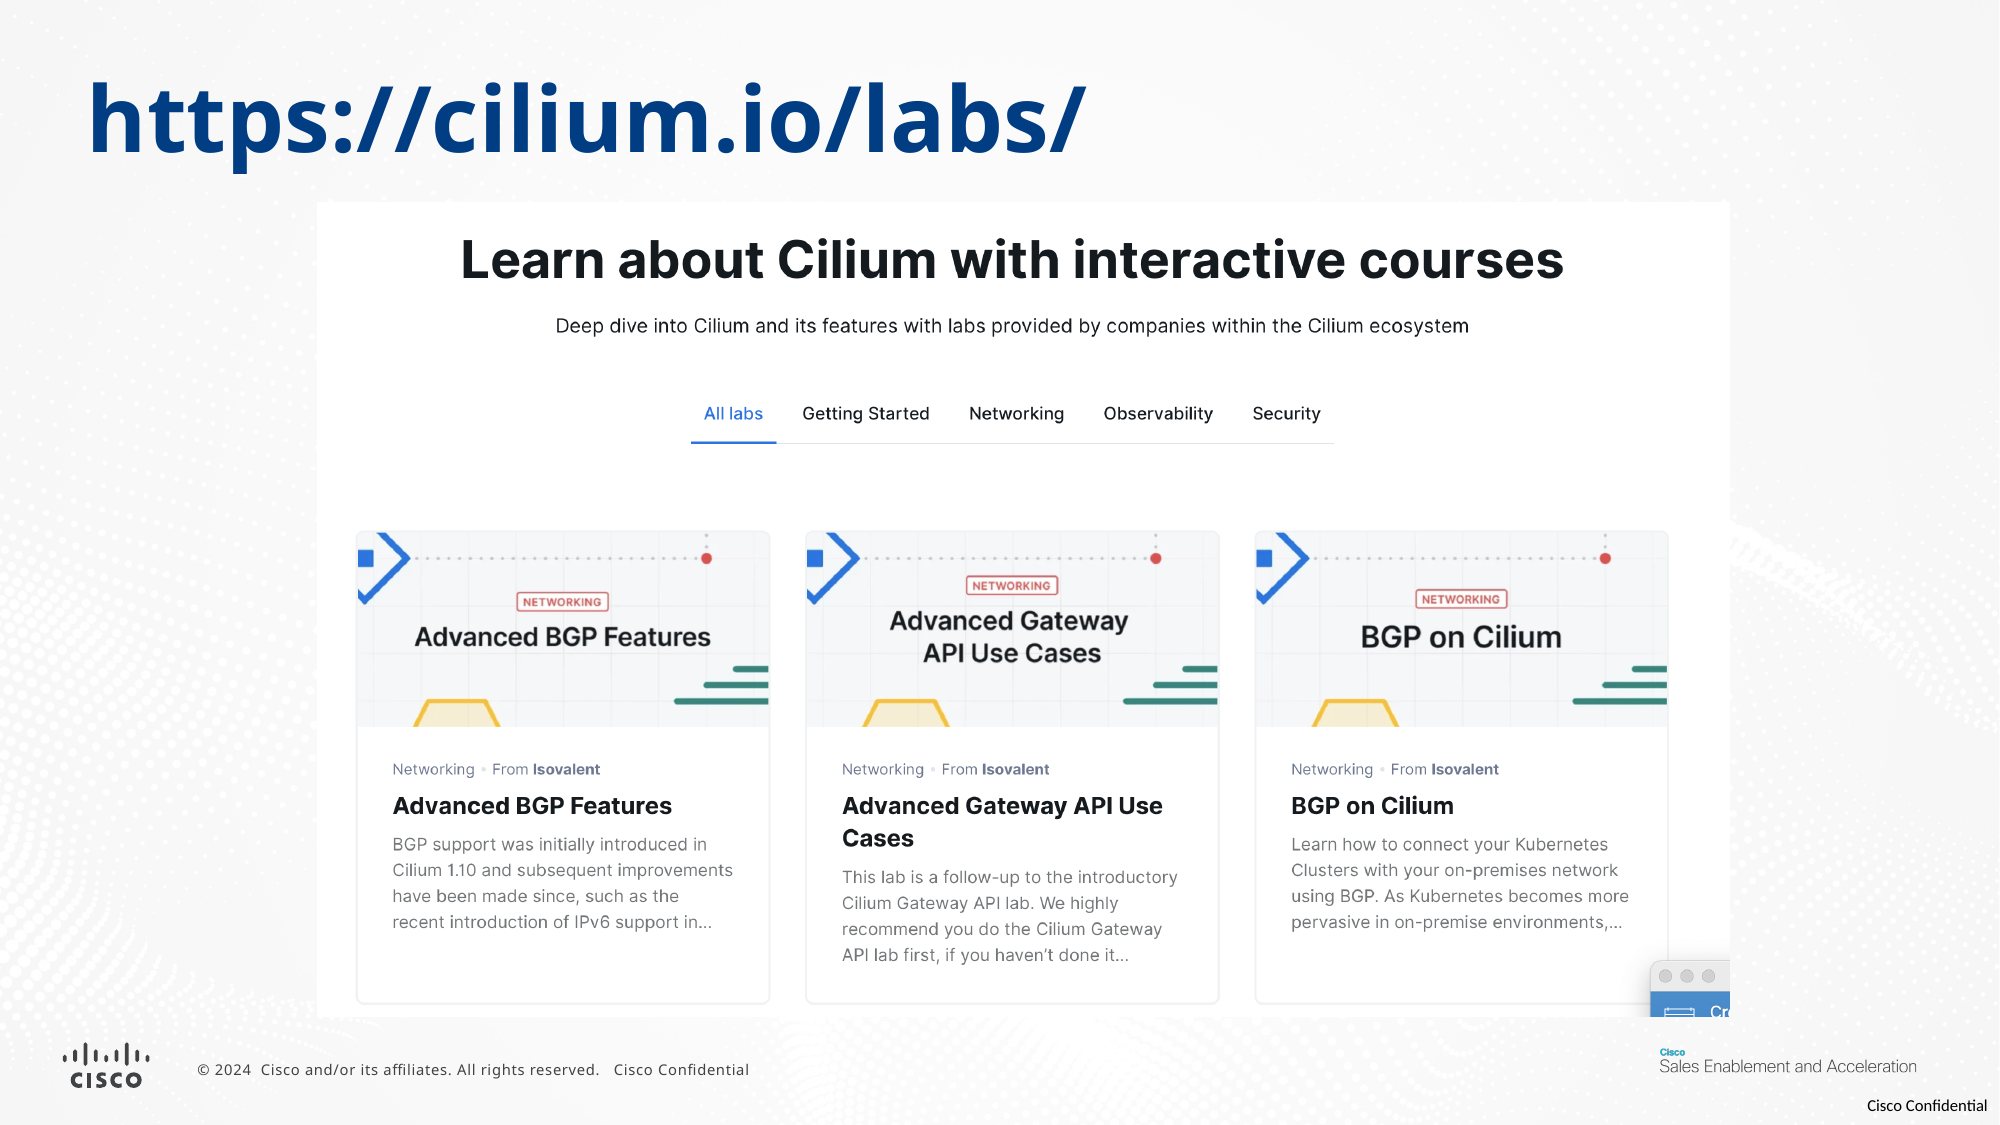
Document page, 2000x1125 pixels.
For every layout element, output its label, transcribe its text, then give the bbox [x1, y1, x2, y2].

title https://cilium.io/labs/ [71, 65, 1441, 186]
picture [316, 201, 1730, 1017]
picture [1648, 1038, 1928, 1086]
